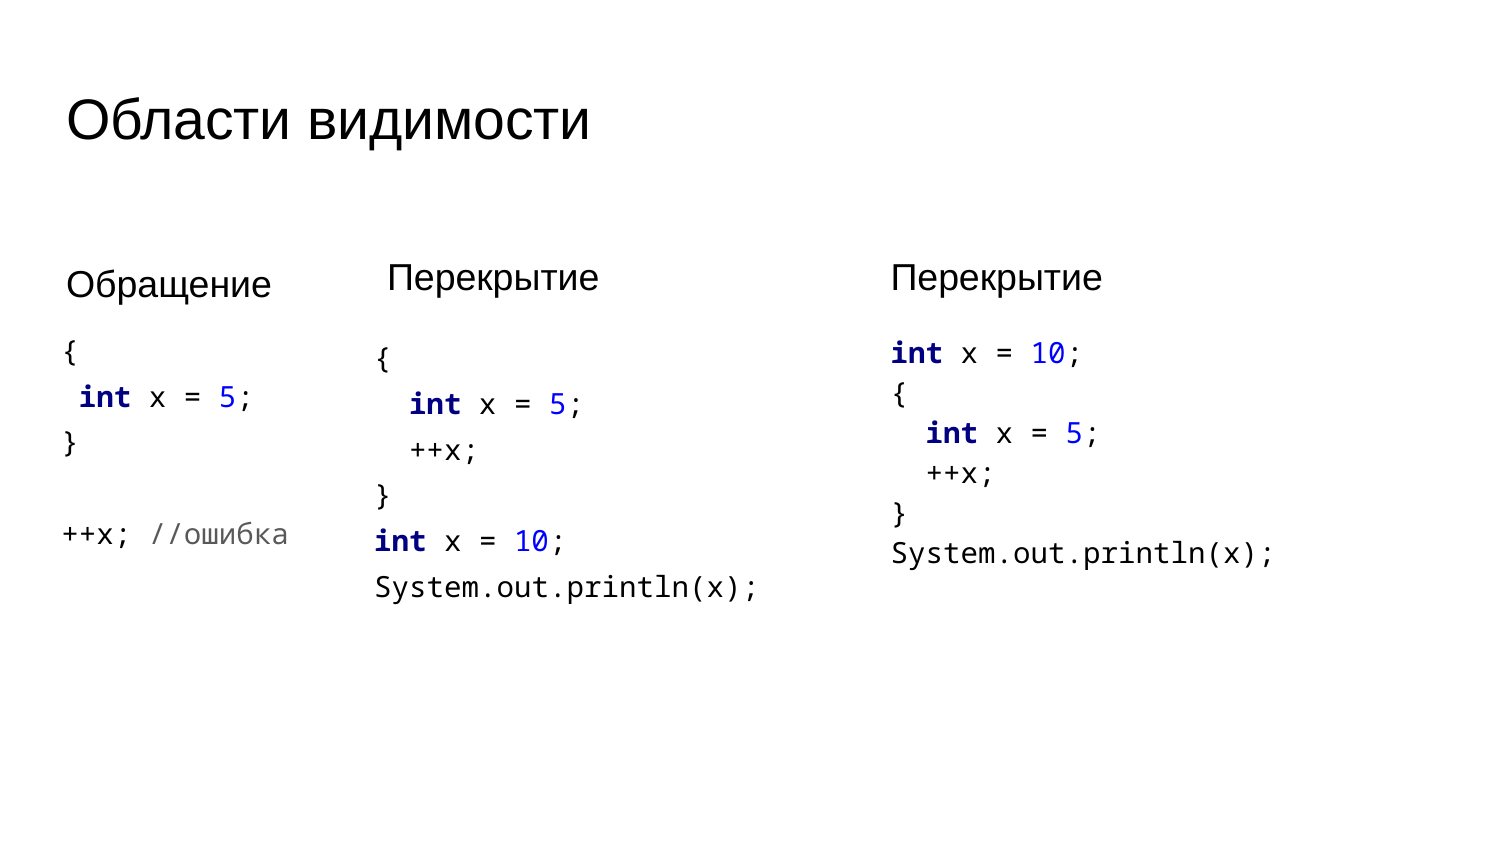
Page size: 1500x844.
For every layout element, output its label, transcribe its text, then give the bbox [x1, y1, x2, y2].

text_box Перекрытие [363, 238, 767, 314]
text_box int x = 10; { int x = 5; ++x; } System.out.println(x); [875, 313, 1500, 585]
title Области видимости [51, 72, 1449, 167]
table_header { int x = 5; ++x; } int x = 10; System.out.println(x); [364, 321, 875, 583]
text_box Перекрытие [875, 238, 1368, 313]
text_box Обращение [51, 238, 325, 320]
table_header { int x = 5; } ++x; //ошибка [51, 314, 454, 563]
